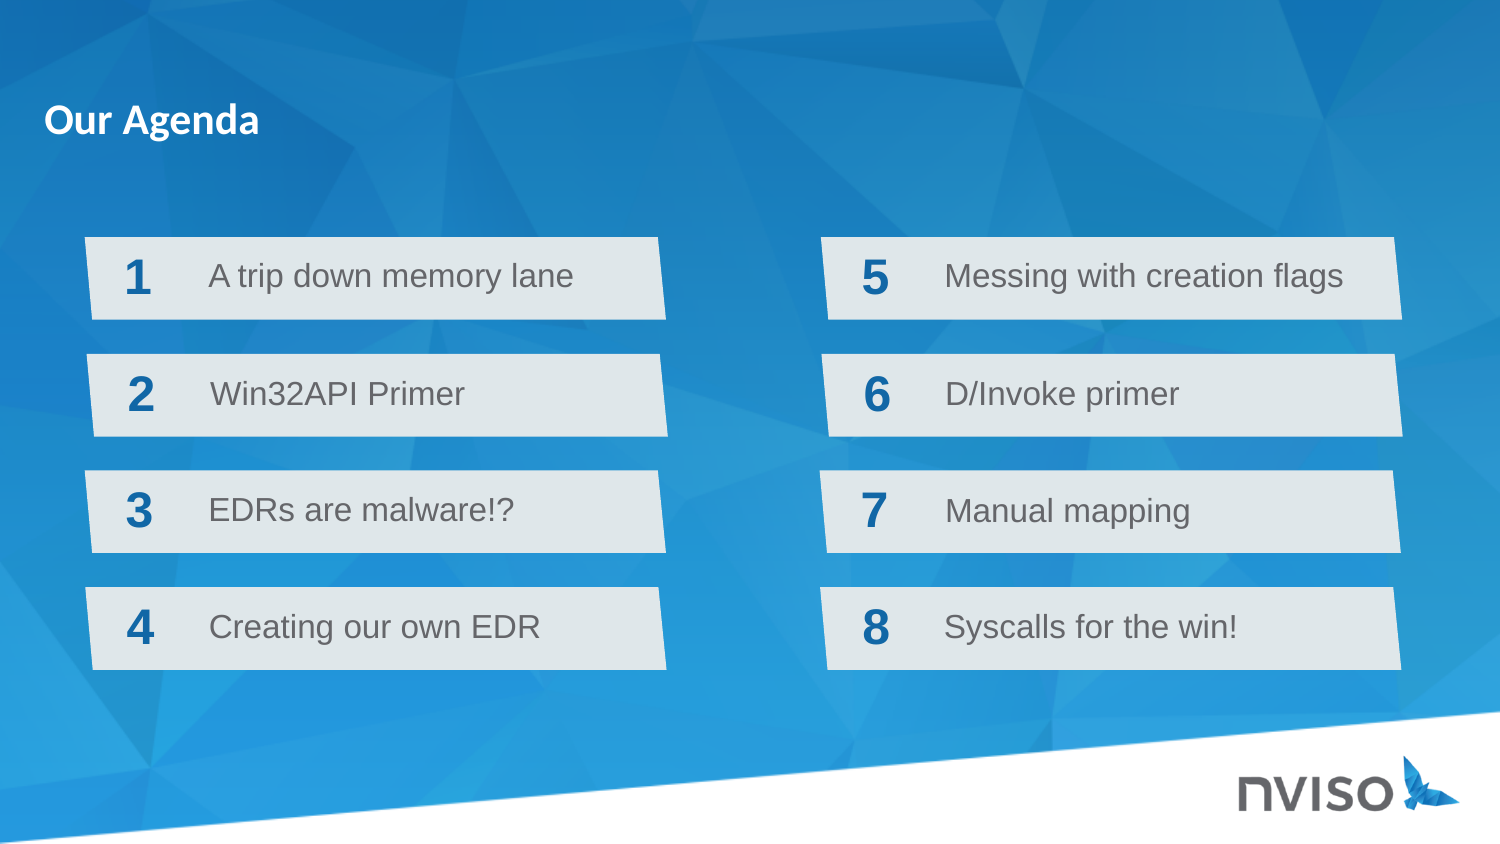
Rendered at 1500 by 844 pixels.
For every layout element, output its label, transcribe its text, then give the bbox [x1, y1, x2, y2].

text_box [819, 586, 1402, 671]
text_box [821, 353, 1403, 437]
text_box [819, 469, 1402, 554]
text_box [85, 586, 667, 671]
picture [0, 0, 1500, 844]
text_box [84, 469, 667, 554]
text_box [84, 236, 667, 320]
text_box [820, 236, 1403, 320]
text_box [86, 353, 669, 437]
title Our Agenda [29, 64, 455, 171]
